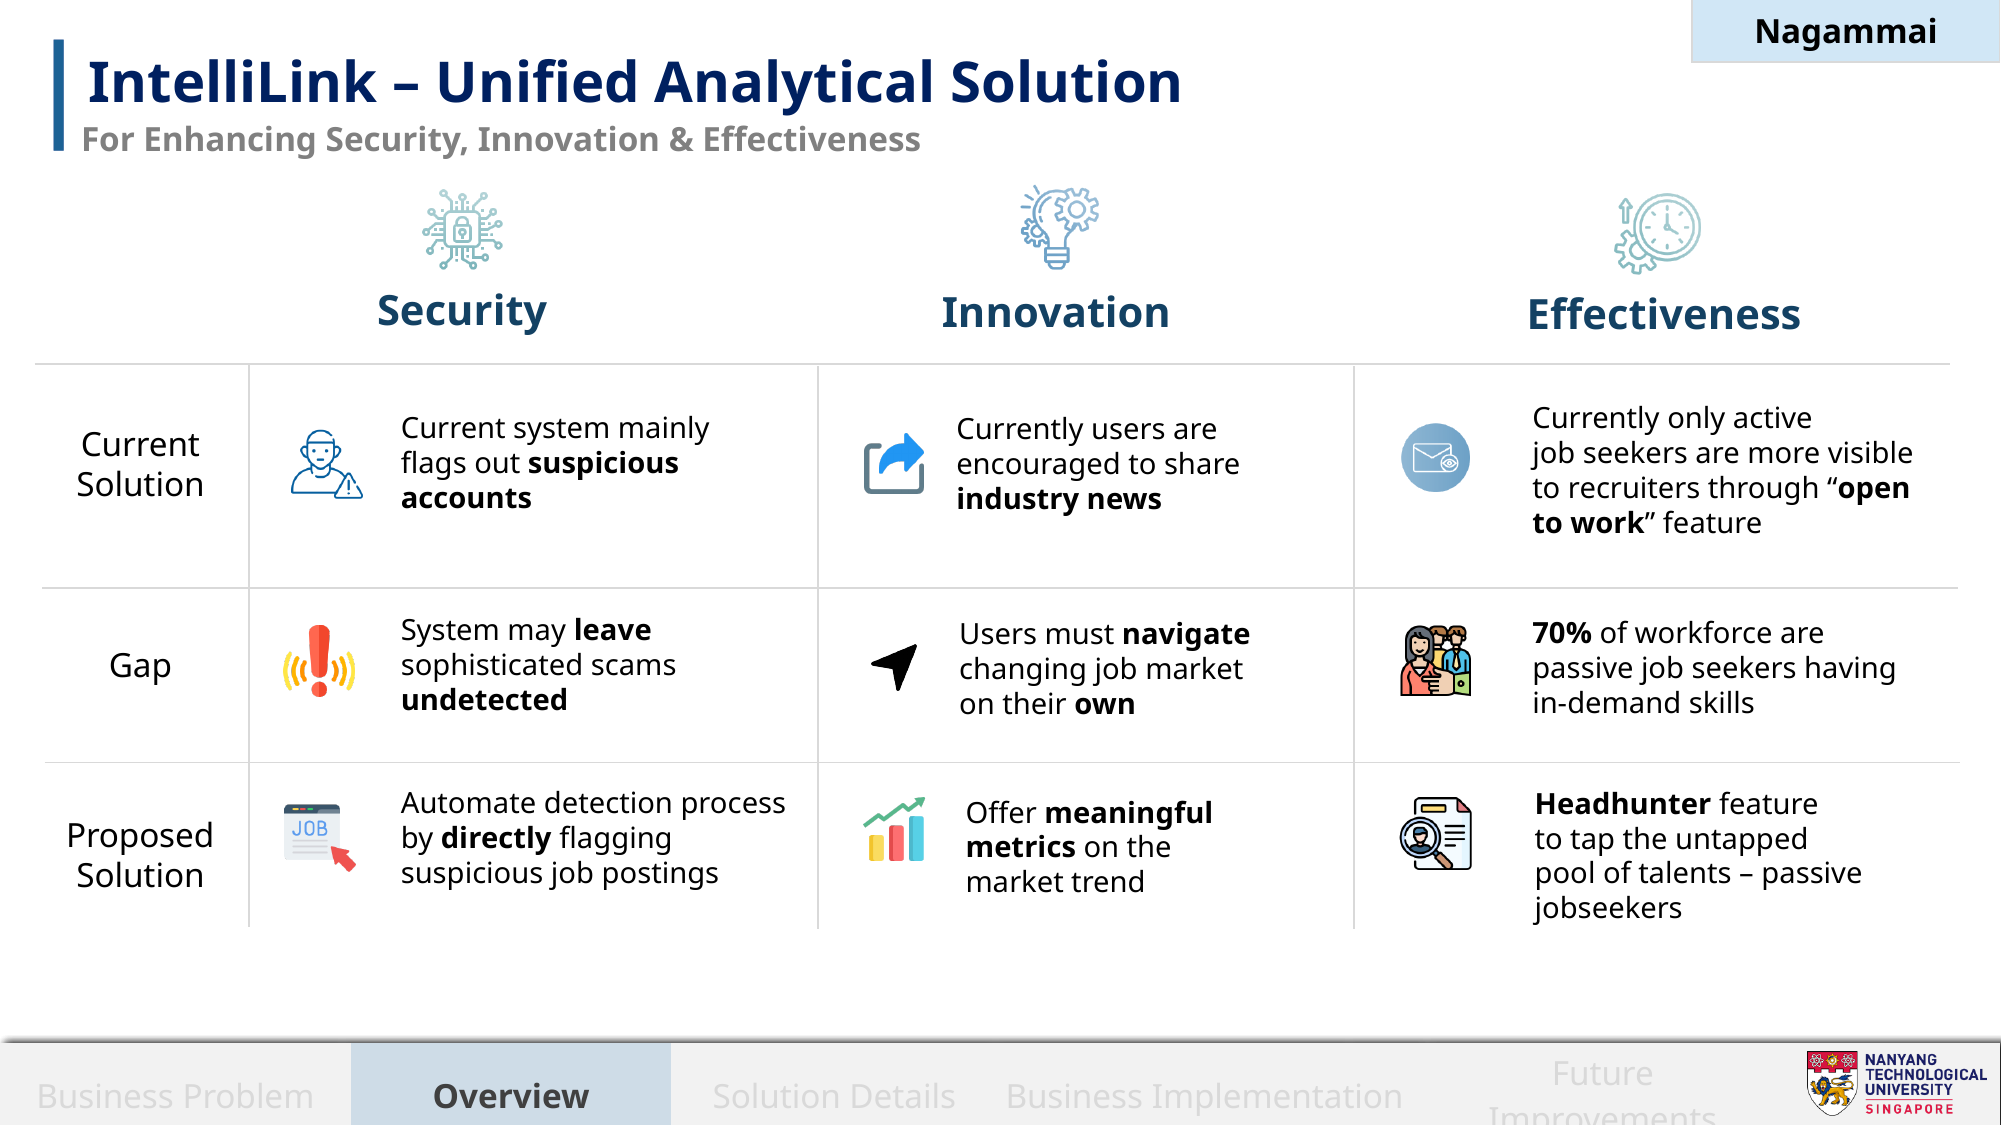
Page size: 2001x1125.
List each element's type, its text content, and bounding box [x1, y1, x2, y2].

picture [862, 797, 926, 861]
text_box Automate detection process by directly flagging suspicious job postings [385, 776, 816, 897]
text_box Current system mainly flags out suspicious accounts [385, 401, 764, 522]
text_box Proposed Solution [51, 806, 230, 901]
picture [1399, 797, 1472, 870]
picture [1399, 624, 1472, 697]
text_box IntelliLink – Unified Analytical Solution [73, 46, 1864, 111]
text_box Innovation [904, 278, 1209, 343]
text_box Effectiveness [1410, 280, 1919, 346]
picture [283, 625, 355, 697]
text_box Nagammai [1691, 0, 2000, 63]
text_box Current Solution [61, 415, 220, 511]
text_box 70% of workforce are passive job seekers having in-demand skills [1517, 606, 1967, 727]
picture [1614, 190, 1701, 277]
text_box Currently only active job seekers are more visible to recruiters through “open to work” feature [1517, 391, 1930, 547]
picture [1016, 184, 1103, 270]
picture [1807, 1051, 1987, 1116]
text_box System may leave sophisticated scams undetected [385, 603, 751, 724]
text_box Offer meaningful metrics on the market trend [950, 786, 1261, 907]
text_box Gap [93, 636, 188, 692]
picture [284, 802, 356, 874]
text_box Users must navigate changing job market on their own [944, 608, 1309, 729]
picture [419, 186, 505, 272]
picture [1399, 421, 1472, 494]
picture [870, 644, 917, 691]
picture [291, 428, 363, 500]
text_box For Enhancing Security, Innovation & Effectiveness [65, 110, 952, 166]
text_box Security [208, 276, 717, 342]
text_box Headhunter feature to tap the untapped pool of talents – passive jobseekers [1519, 777, 1897, 933]
text_box Currently users are encouraged to share industry news [941, 403, 1346, 523]
picture [863, 433, 924, 494]
